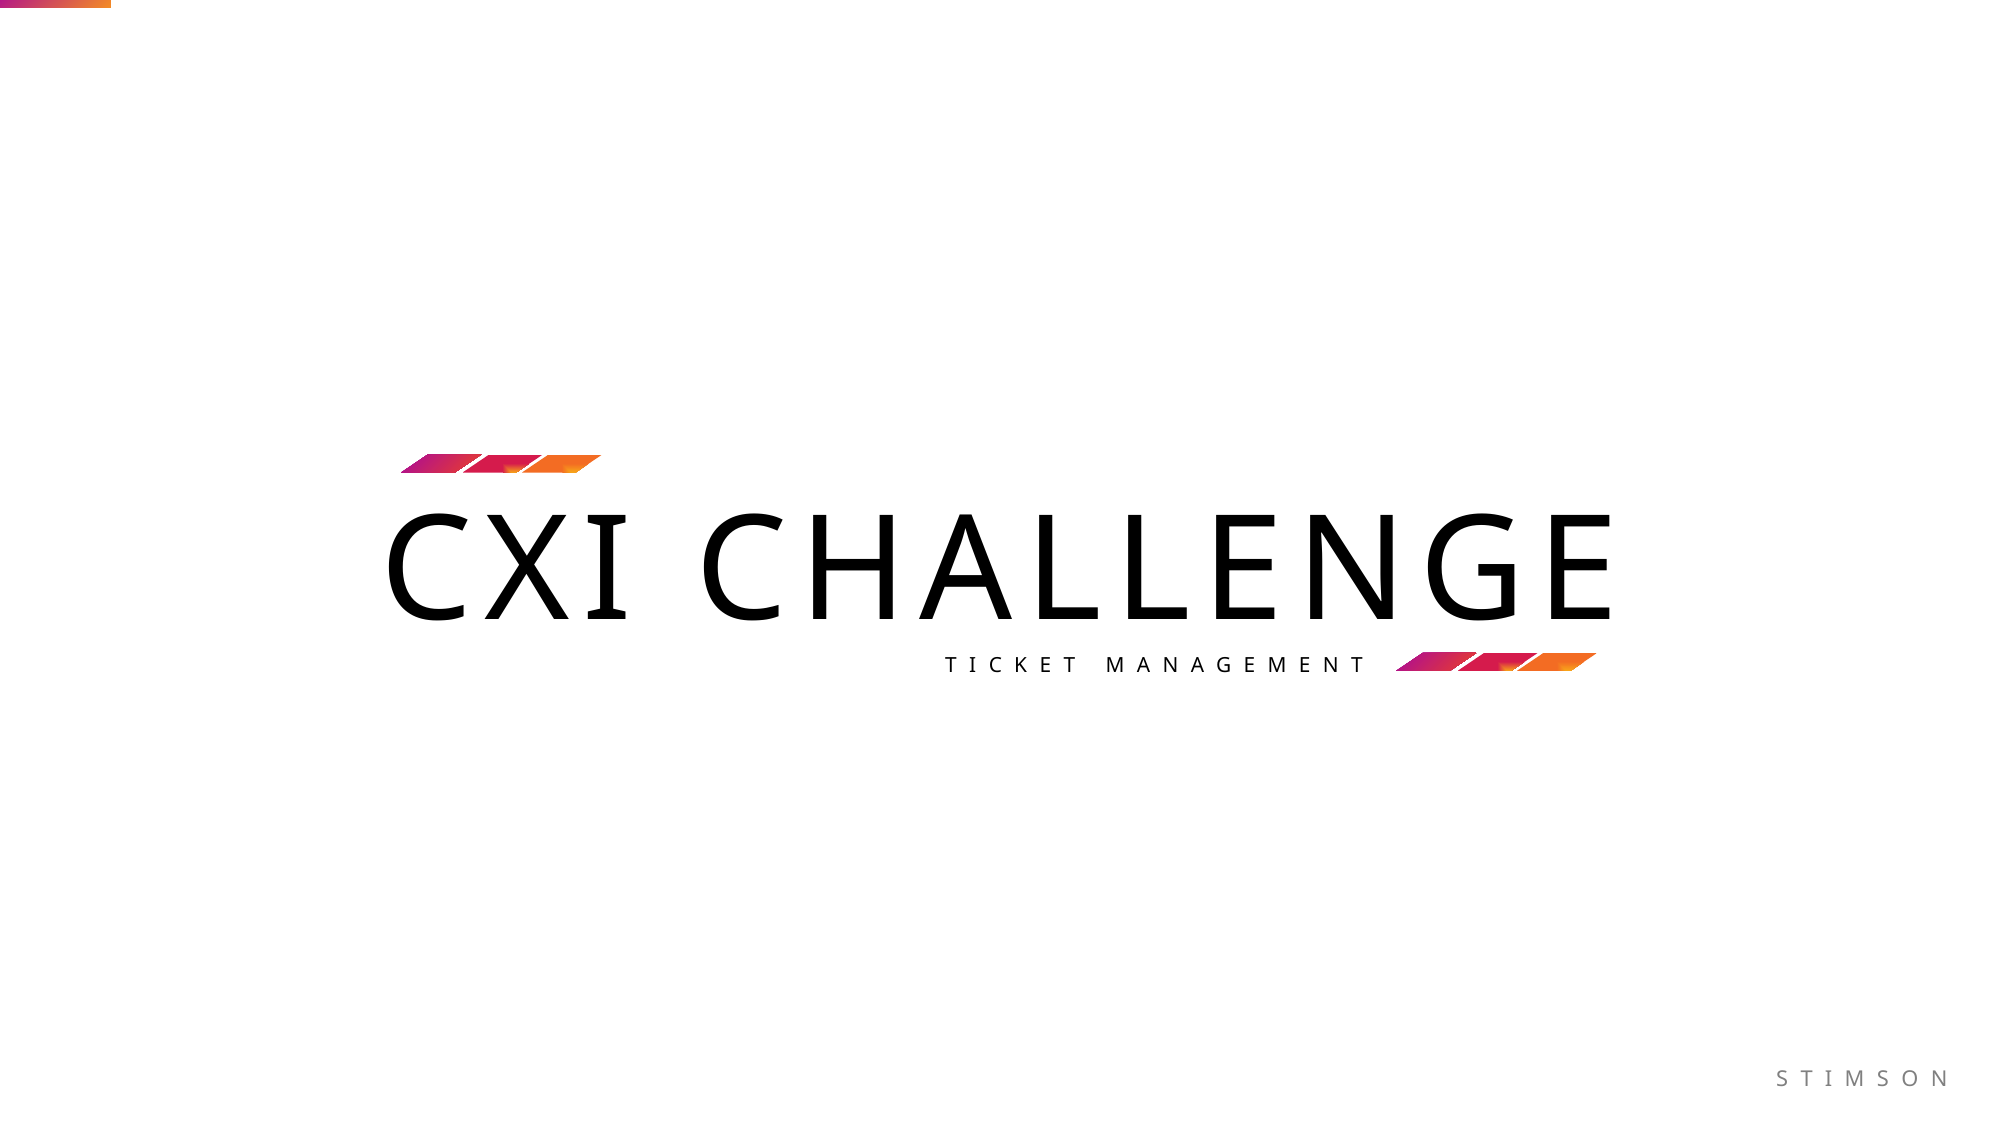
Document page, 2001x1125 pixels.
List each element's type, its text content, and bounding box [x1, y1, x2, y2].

text_box STIMSON [1761, 1057, 2000, 1098]
text_box [0, 0, 112, 8]
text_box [1396, 643, 2000, 690]
text_box TICKET MANAGEMENT [930, 643, 1378, 684]
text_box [401, 454, 602, 473]
text_box CXI CHALLENGE [365, 466, 1635, 657]
